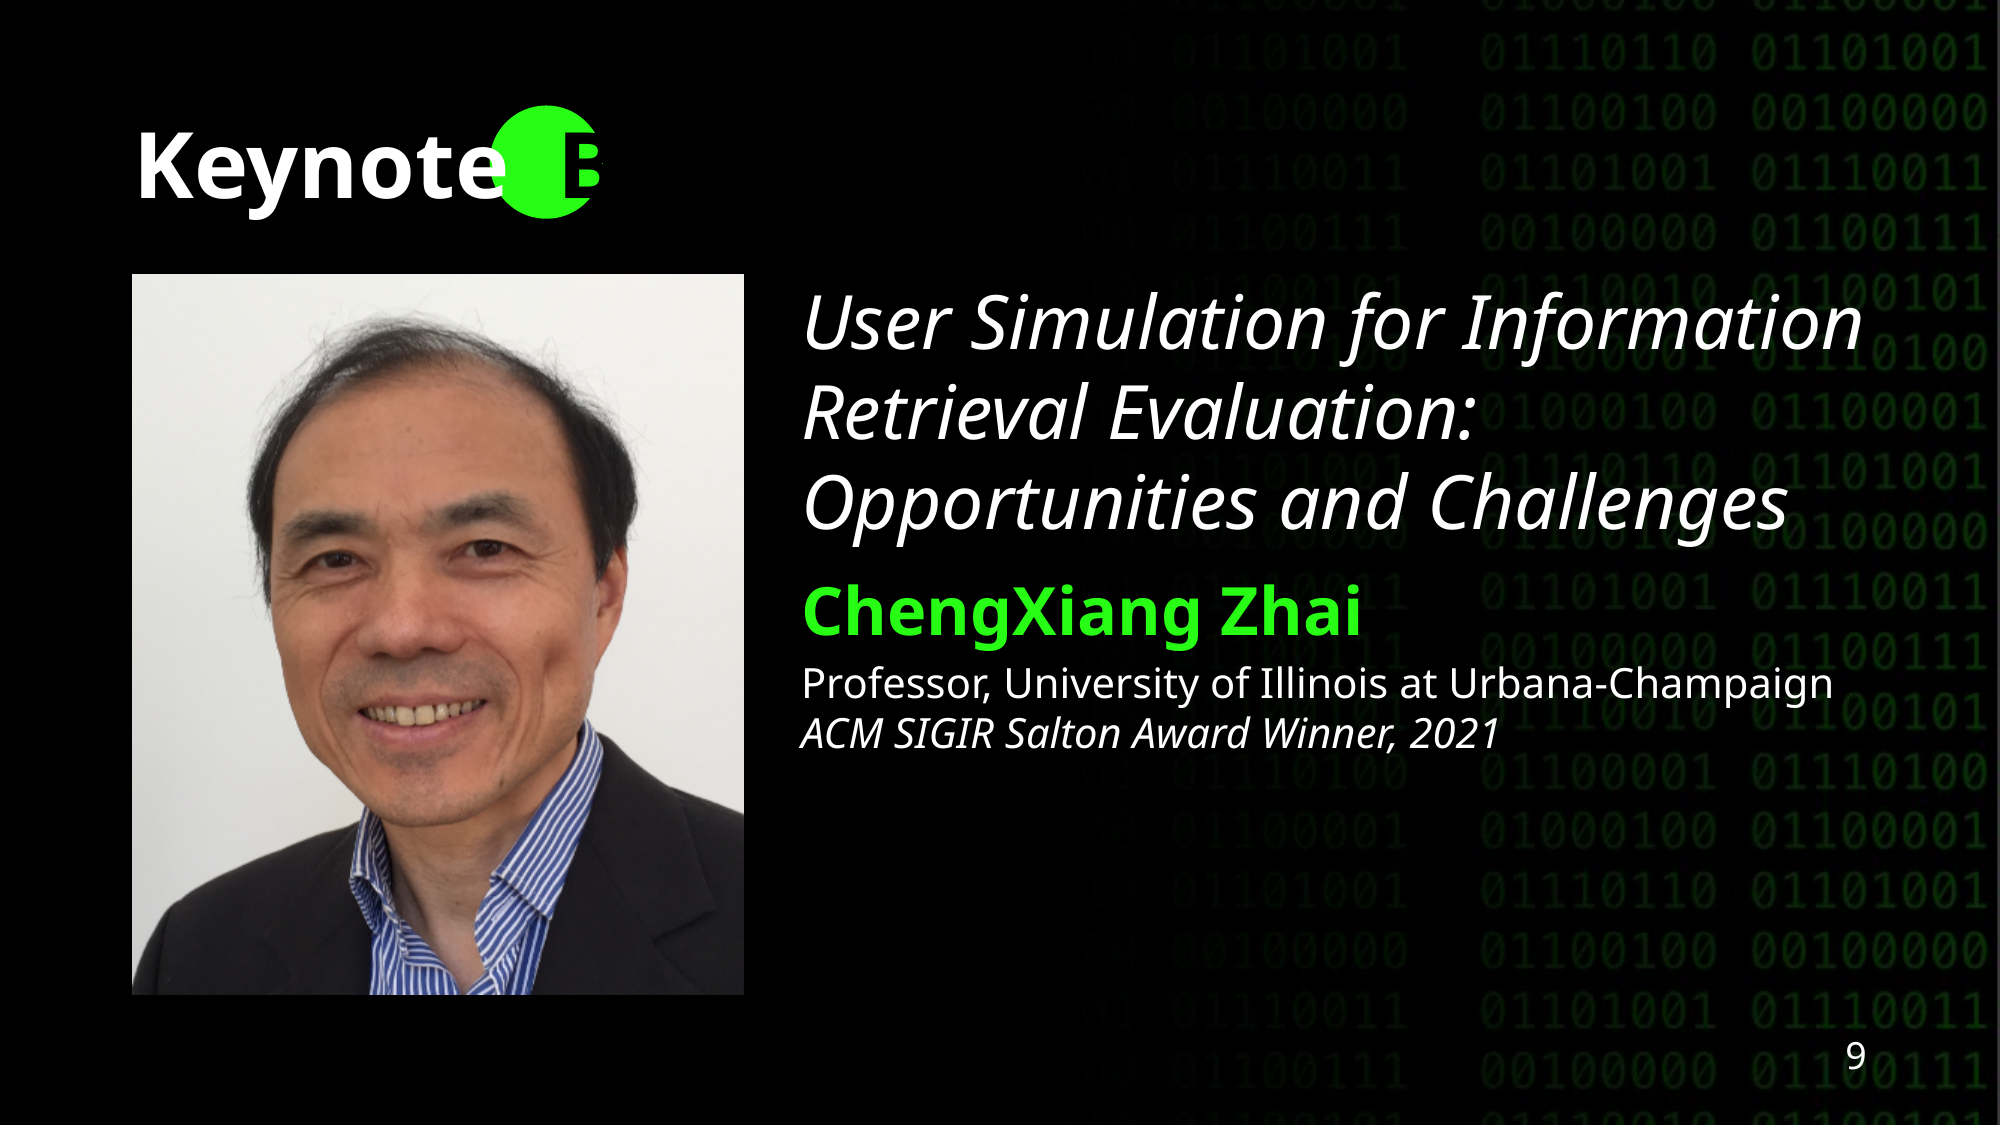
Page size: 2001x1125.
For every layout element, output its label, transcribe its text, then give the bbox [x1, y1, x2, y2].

text_box User Simulation for Information Retrieval Evaluation: Opportunities and Challenges [801, 274, 1867, 545]
text_box ChengXiang Zhai [801, 569, 1867, 650]
text_box 9 [1504, 1031, 1867, 1077]
text_box Keynote B [133, 106, 1867, 217]
text_box Professor, University of Illinois at Urbana-Champaign ACM SIGIR Salton Award Winner, 2021 [801, 656, 1867, 757]
picture [0, 0, 2000, 1125]
